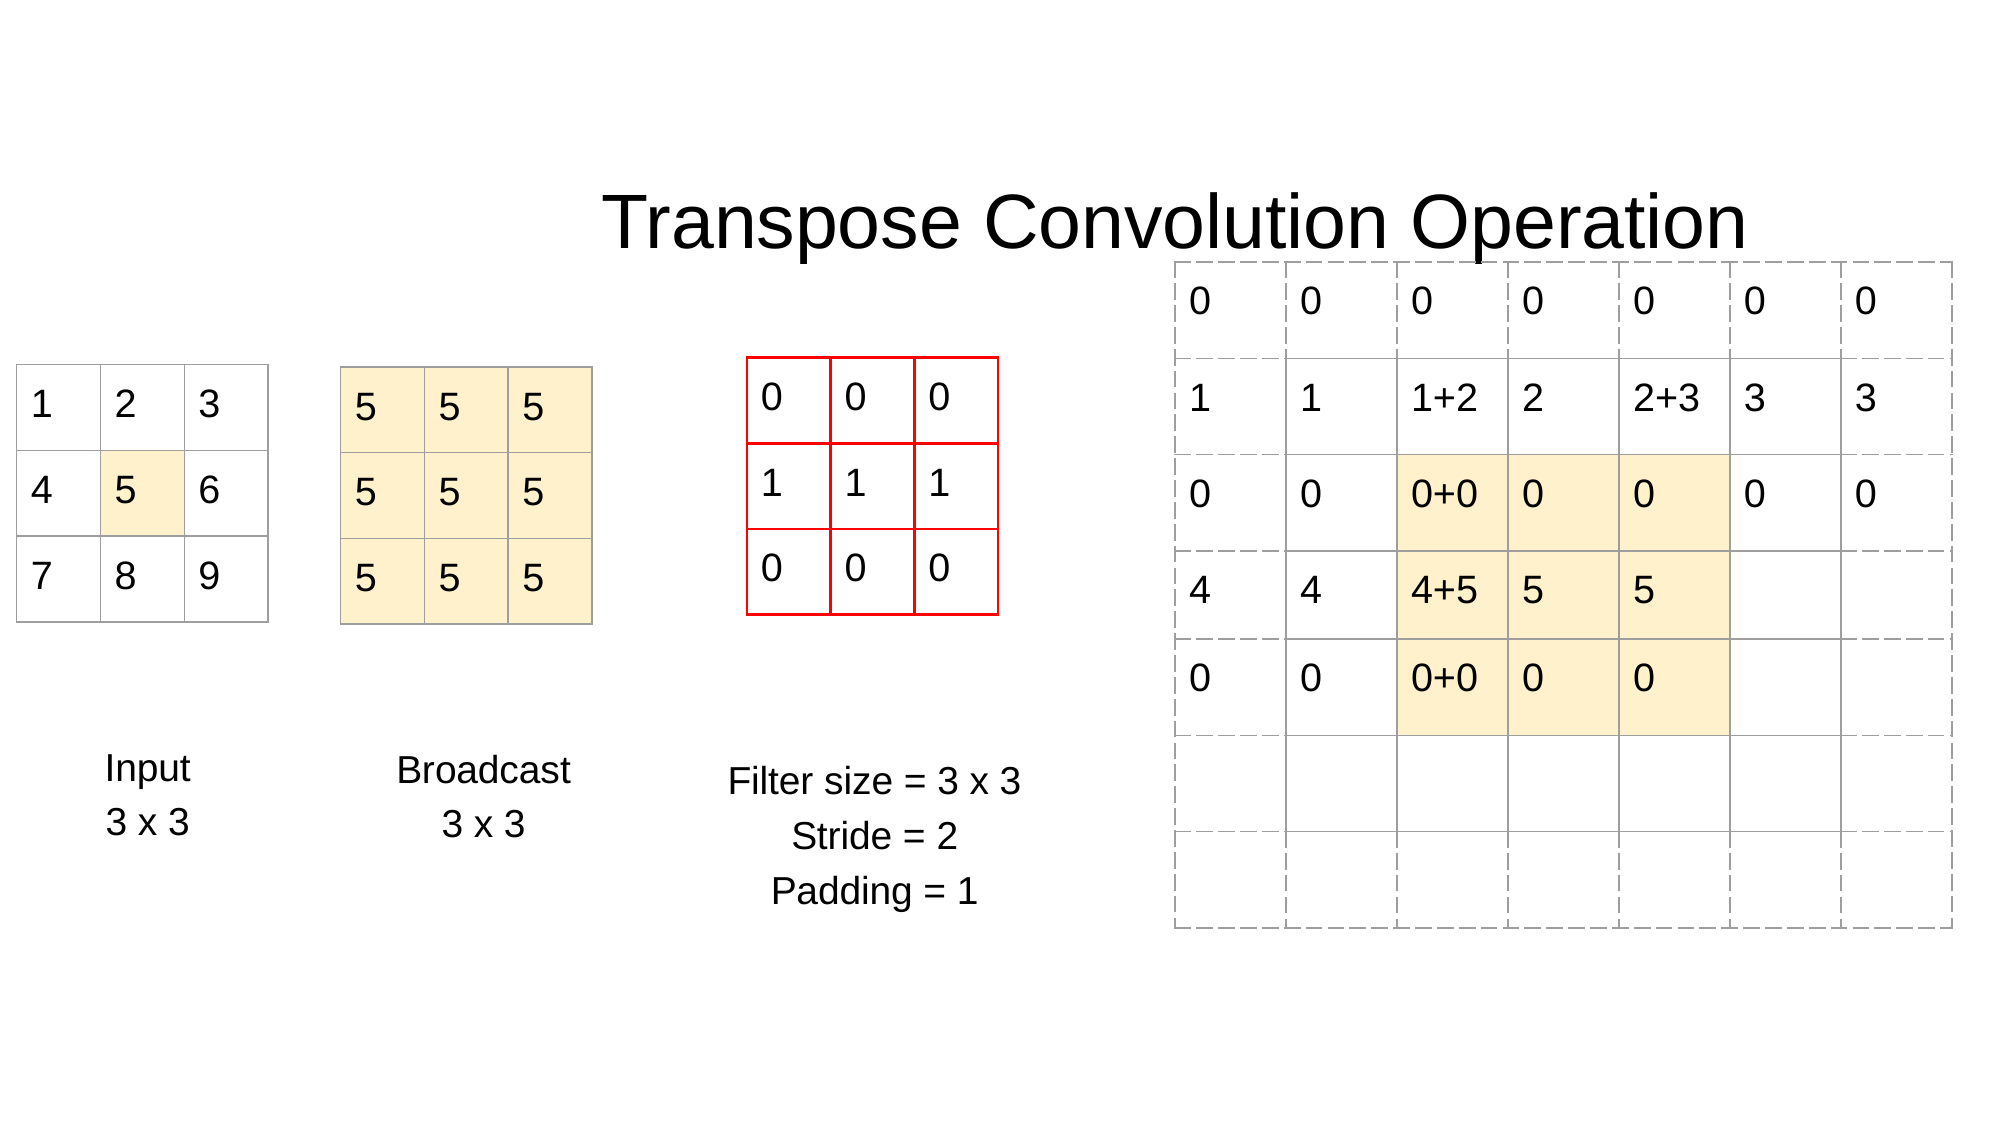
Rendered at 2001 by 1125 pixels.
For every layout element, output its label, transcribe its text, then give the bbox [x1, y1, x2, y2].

table_cell 5 [425, 539, 507, 623]
table_cell [1508, 832, 1619, 928]
table_cell [1287, 736, 1396, 831]
table_header 0 [1508, 262, 1619, 358]
table_cell [1620, 736, 1729, 831]
table_cell 0 [1175, 639, 1285, 735]
table_cell [1730, 832, 1841, 928]
table_cell 0 [1287, 640, 1396, 735]
table_cell 0 [916, 530, 997, 613]
table_cell 0+0 [1398, 640, 1507, 735]
table_cell 0 [1620, 640, 1729, 735]
table_cell 0 [1509, 455, 1618, 550]
table_cell 1+2 [1398, 359, 1507, 454]
title Transpose Convolution Operation [183, 120, 2000, 312]
table_cell 0 [1175, 455, 1285, 551]
table_cell [1842, 551, 1952, 639]
table_cell 1 [1287, 359, 1396, 454]
table_cell [1731, 736, 1840, 831]
table_header 5 [341, 368, 424, 452]
table_cell 5 [341, 539, 424, 623]
text_box Filter size = 3 x 3 Stride = 2 Padding = 1 [724, 744, 1025, 912]
table_cell 0 [1842, 455, 1952, 551]
table_header 0 [916, 359, 997, 442]
table_header 2 [101, 365, 184, 450]
table_cell 0 [1731, 455, 1840, 550]
table_cell 6 [185, 451, 267, 535]
table_cell [1286, 832, 1397, 928]
table_cell [1731, 640, 1840, 735]
table_cell [1175, 832, 1286, 928]
table_cell 2+3 [1620, 359, 1729, 454]
table_cell 0 [748, 530, 829, 613]
table_cell [1841, 832, 1952, 928]
table_header 5 [509, 368, 591, 452]
table_cell 4+5 [1398, 552, 1507, 638]
table_header 3 [185, 365, 267, 450]
table_cell 5 [509, 453, 591, 538]
table_cell 1 [832, 445, 913, 528]
table_cell 0+0 [1398, 455, 1507, 550]
table_cell 5 [1509, 552, 1618, 638]
table_header 1 [17, 365, 100, 450]
table_cell [1398, 736, 1507, 831]
table_cell 5 [425, 453, 507, 538]
table_cell 0 [1509, 640, 1618, 735]
table_header 0 [1730, 262, 1841, 358]
table_header 0 [1175, 262, 1286, 358]
table_cell 7 [17, 537, 100, 621]
table_cell [1509, 736, 1618, 831]
table_cell 0 [1287, 455, 1396, 550]
table_cell 5 [101, 451, 184, 535]
table_cell 9 [185, 537, 267, 621]
table_header 0 [1841, 262, 1952, 358]
table_header 0 [832, 359, 913, 442]
table_header 0 [1397, 262, 1508, 358]
table_cell 0 [1620, 455, 1729, 550]
table_cell 1 [748, 445, 829, 528]
table_cell 8 [101, 537, 184, 621]
table_cell [1175, 735, 1285, 832]
table_cell 5 [341, 453, 424, 538]
table_cell 0 [832, 530, 913, 613]
table_header 0 [1619, 262, 1730, 358]
table_cell [1619, 832, 1730, 928]
table_cell 4 [17, 451, 100, 535]
table_header 0 [1286, 262, 1397, 358]
table_cell 3 [1731, 359, 1840, 454]
table_cell 1 [916, 445, 997, 528]
table_cell 1 [1175, 358, 1285, 455]
text_box Input 3 x 3 [101, 729, 194, 844]
table_cell 5 [509, 539, 591, 623]
table_cell 4 [1175, 551, 1285, 639]
text_box Broadcast 3 x 3 [393, 731, 575, 846]
table_cell 5 [1620, 552, 1729, 638]
table_cell [1842, 639, 1952, 735]
table_cell 3 [1842, 358, 1952, 455]
table_cell [1842, 735, 1952, 832]
table_cell [1397, 832, 1508, 928]
table_header 0 [748, 359, 829, 442]
table_cell [1731, 552, 1840, 638]
table_cell 4 [1287, 552, 1396, 638]
table_cell 2 [1509, 359, 1618, 454]
table_header 5 [425, 368, 507, 452]
